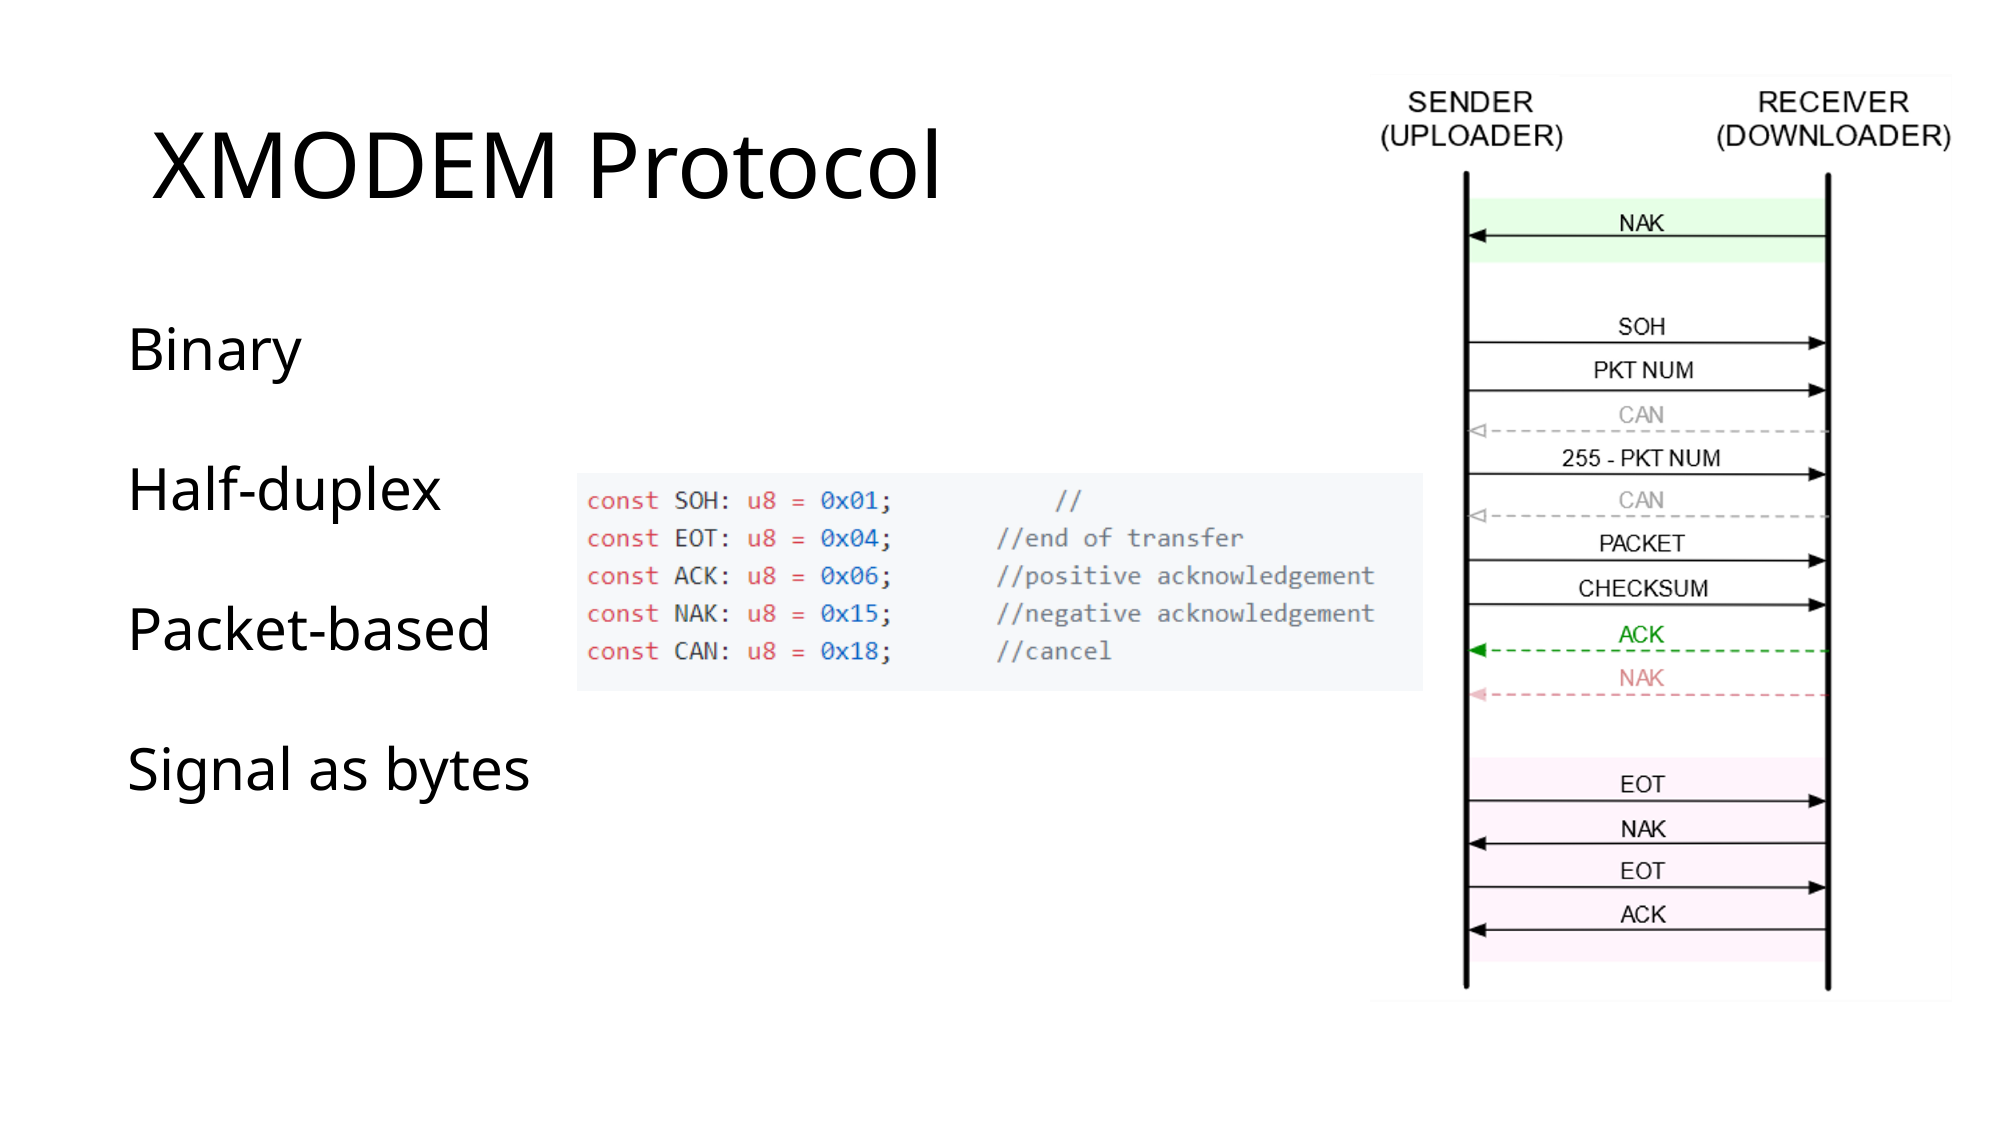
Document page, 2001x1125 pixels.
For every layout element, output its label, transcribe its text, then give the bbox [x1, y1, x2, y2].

text_box Binary Half-duplex Packet-based Signal as bytes [112, 304, 1235, 855]
picture [577, 473, 1423, 691]
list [1370, 74, 1952, 1002]
title XMODEM Protocol [137, 59, 1863, 278]
